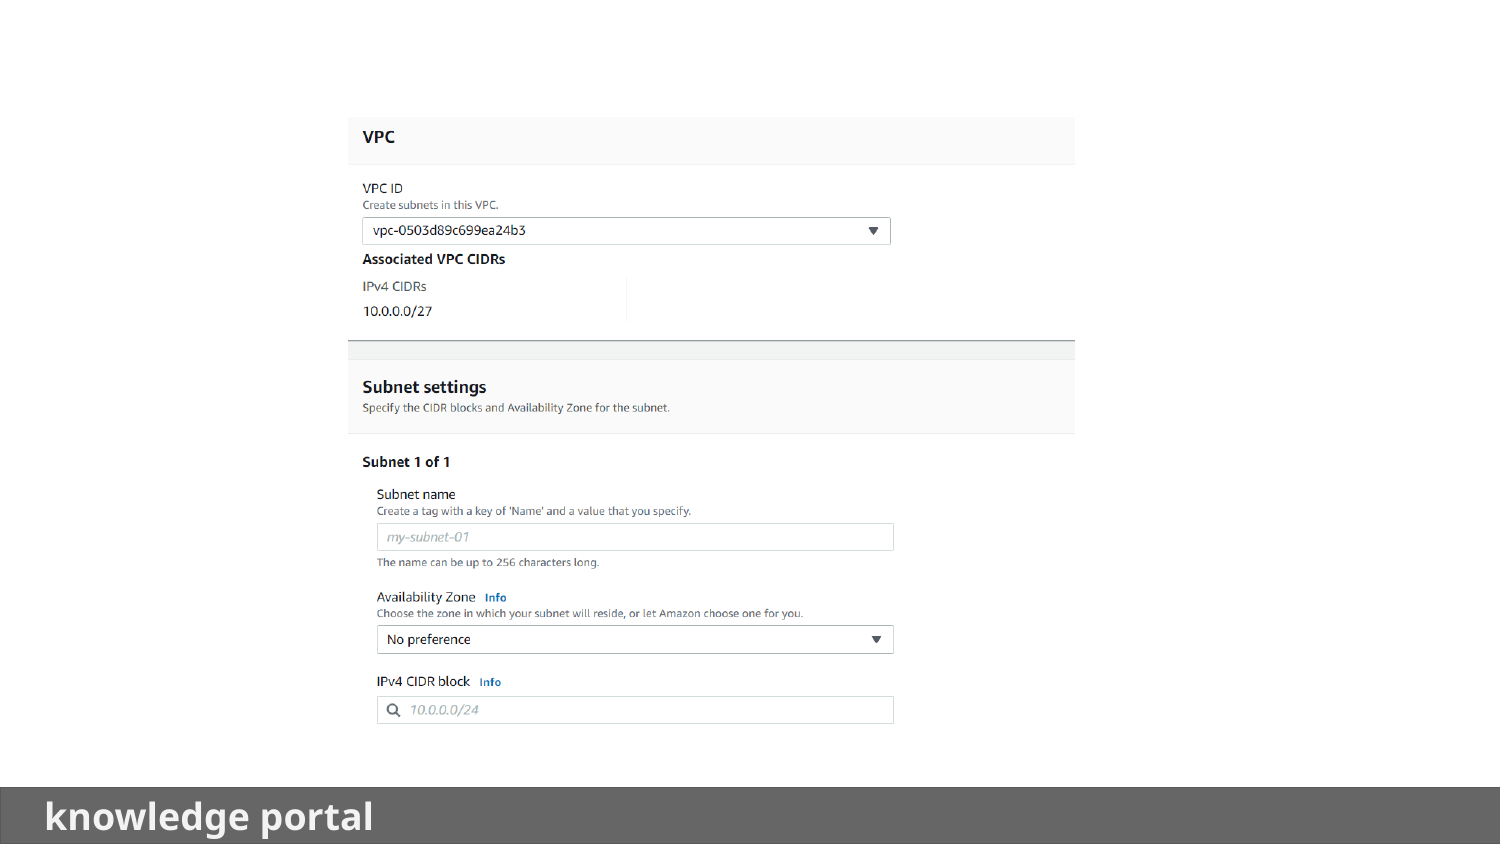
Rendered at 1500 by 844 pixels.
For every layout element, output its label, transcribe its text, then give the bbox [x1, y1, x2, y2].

picture [347, 117, 1075, 727]
text_box knowledge portal [0, 787, 1500, 844]
